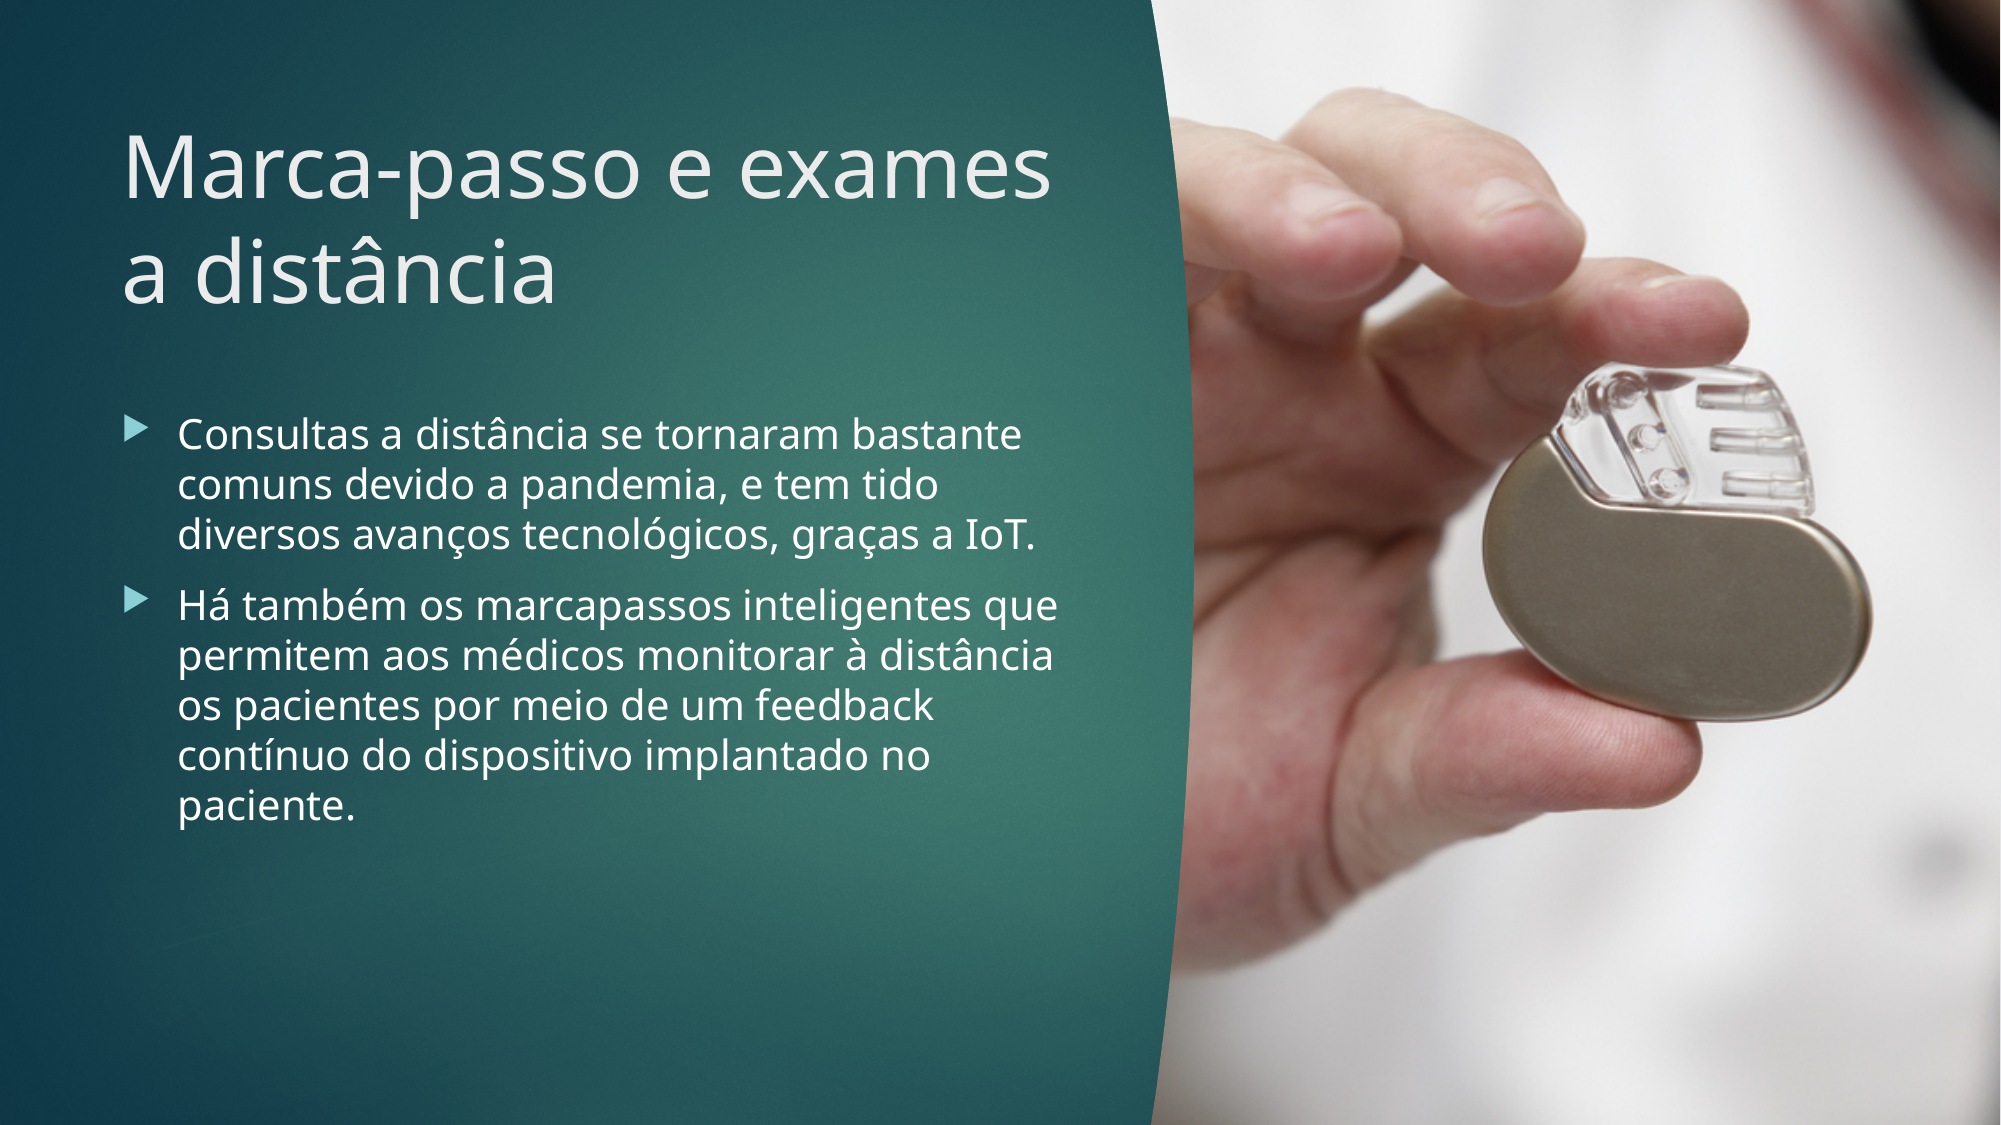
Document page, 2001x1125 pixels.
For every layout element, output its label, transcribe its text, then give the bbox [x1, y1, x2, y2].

text_box [0, 0, 1148, 1125]
picture [1150, 0, 2001, 1125]
list Consultas a distância se tornaram bastante comuns devido a pandemia, e tem tido diversos avanços tecnológicos, graças a IoT. Há também os marcapassos inteligentes que permitem aos médicos monitorar à distância os pacientes por meio de um feedback contínuo do dispositivo implantado no paciente. [106, 399, 1122, 1021]
title Marca-passo e exames a distância [106, 103, 1122, 370]
